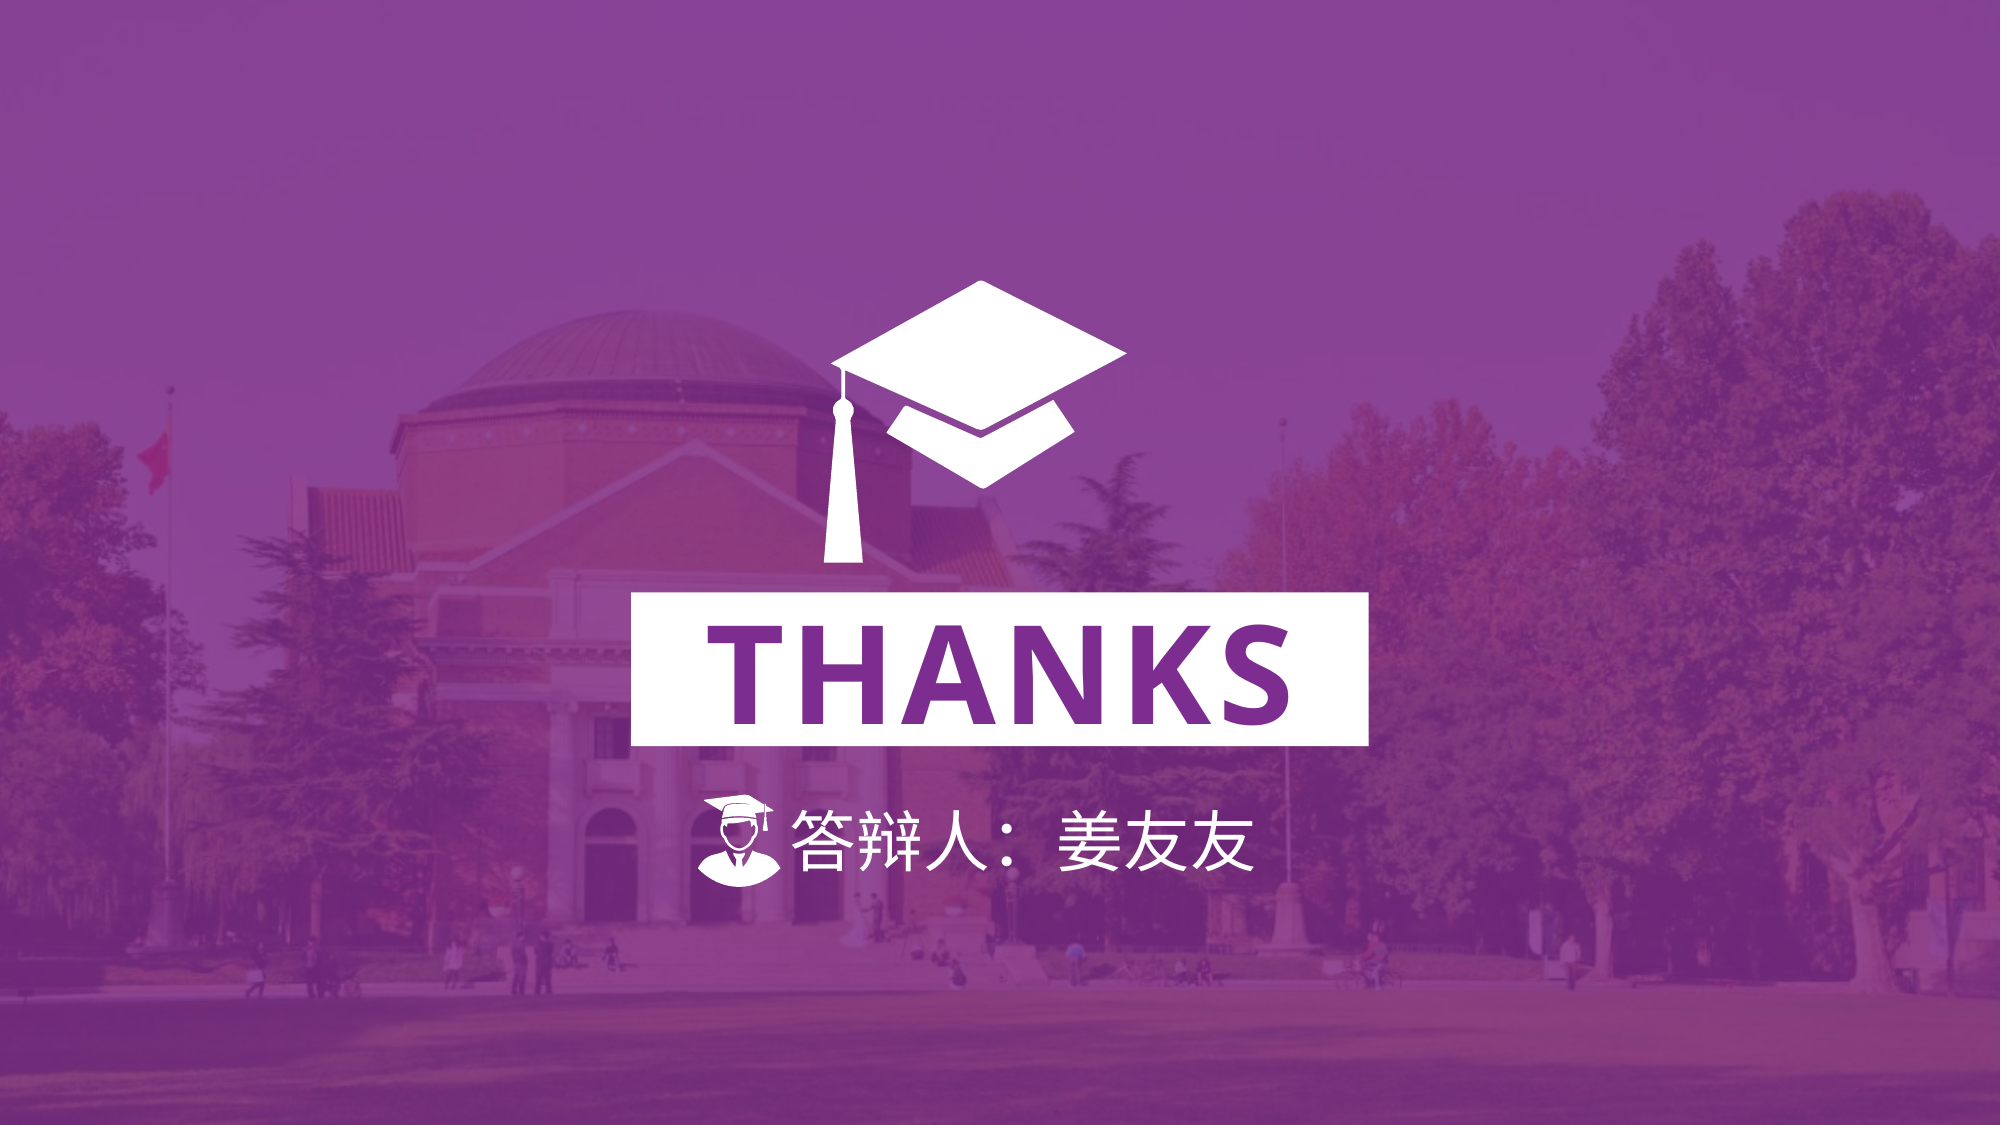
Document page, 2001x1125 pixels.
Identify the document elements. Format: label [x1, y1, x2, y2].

text_box [697, 792, 1303, 894]
text_box [823, 280, 1127, 563]
picture [0, 0, 2000, 1125]
